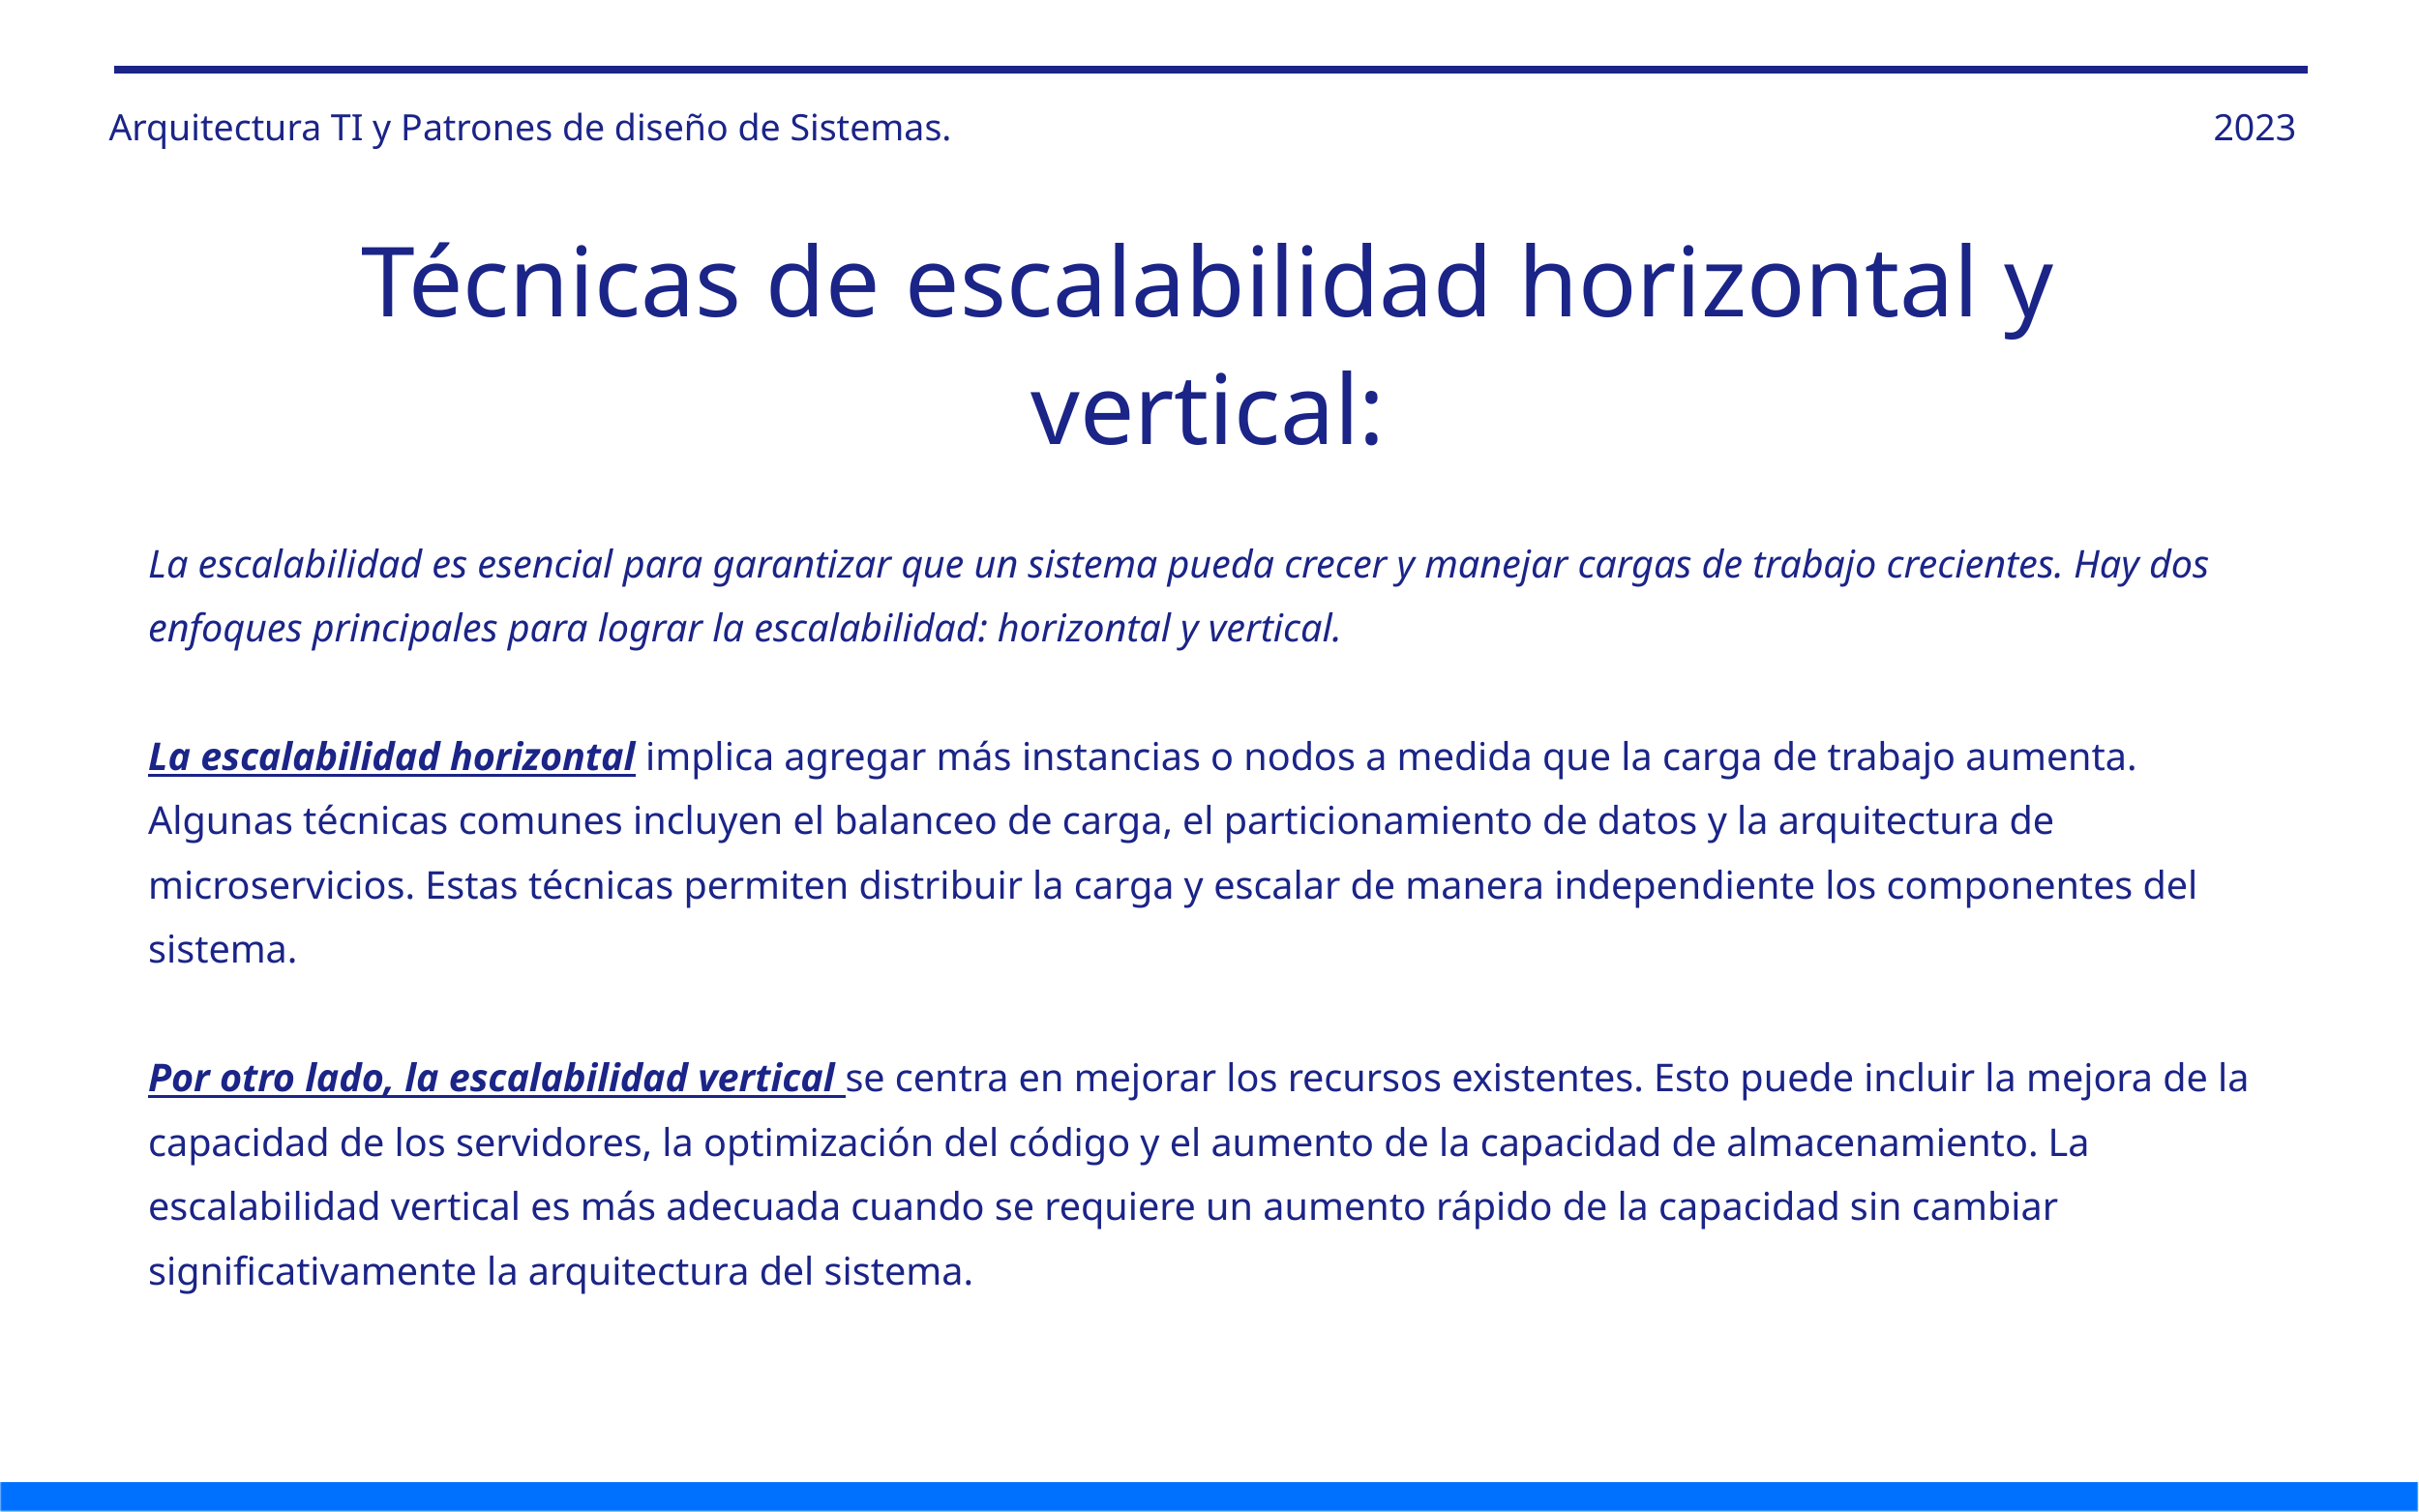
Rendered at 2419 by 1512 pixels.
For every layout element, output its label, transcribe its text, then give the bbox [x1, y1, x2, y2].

picture [114, 65, 2308, 74]
text_box 2023 [2175, 100, 2297, 143]
text_box La escalabilidad es esencial para garantizar que un sistema pueda crecer y manejar cargas de trabajo crecientes. Hay dos enfoques principales para lograr la escalabilidad: horizontal y vertical. La escalabilidad horizontal implica agregar más instancias o nodos a medida que la carga de trabajo aumenta. Algunas técnicas comunes incluyen el balanceo de carga, el particionamiento de datos y la arquitectura de microservicios. Estas técnicas permiten distribuir la carga y escalar de manera independiente los componentes del sistema. Por otro lado, la escalabilidad vertical se centra en mejorar los recursos existentes. Esto puede incluir la mejora de la capacidad de los servidores, la optimización del código y el aumento de la capacidad de almacenamiento. La escalabilidad vertical es más adecuada cuando se requiere un aumento rápido de la capacidad sin cambiar significativamente la arquitectura del sistema. [148, 520, 2269, 1351]
picture [0, 1481, 2419, 1512]
text_box Arquitectura TI y Patrones de diseño de Sistemas. [108, 100, 1056, 143]
text_box Técnicas de escalabilidad horizontal y vertical: [174, 208, 2242, 495]
